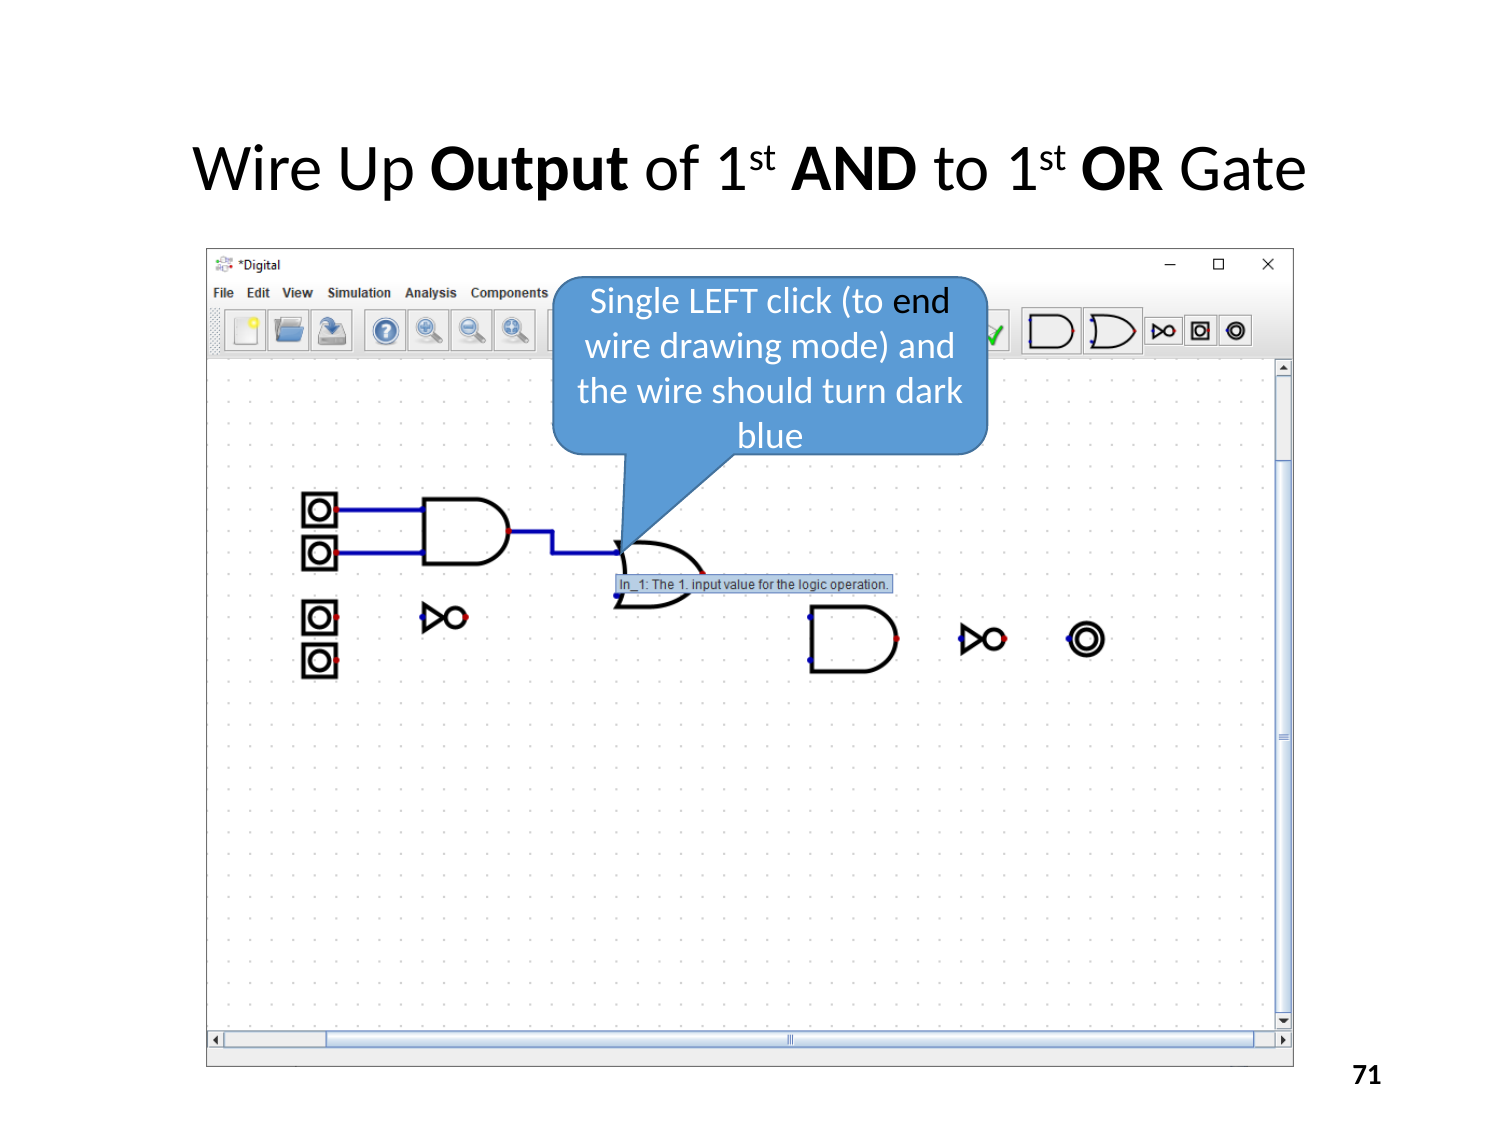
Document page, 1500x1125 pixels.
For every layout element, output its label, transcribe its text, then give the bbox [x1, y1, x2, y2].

title Wire Up Output of 1st AND to 1st OR Gate [103, 59, 1397, 278]
slide_number 71 [1059, 1042, 1397, 1103]
picture [206, 248, 1294, 1067]
